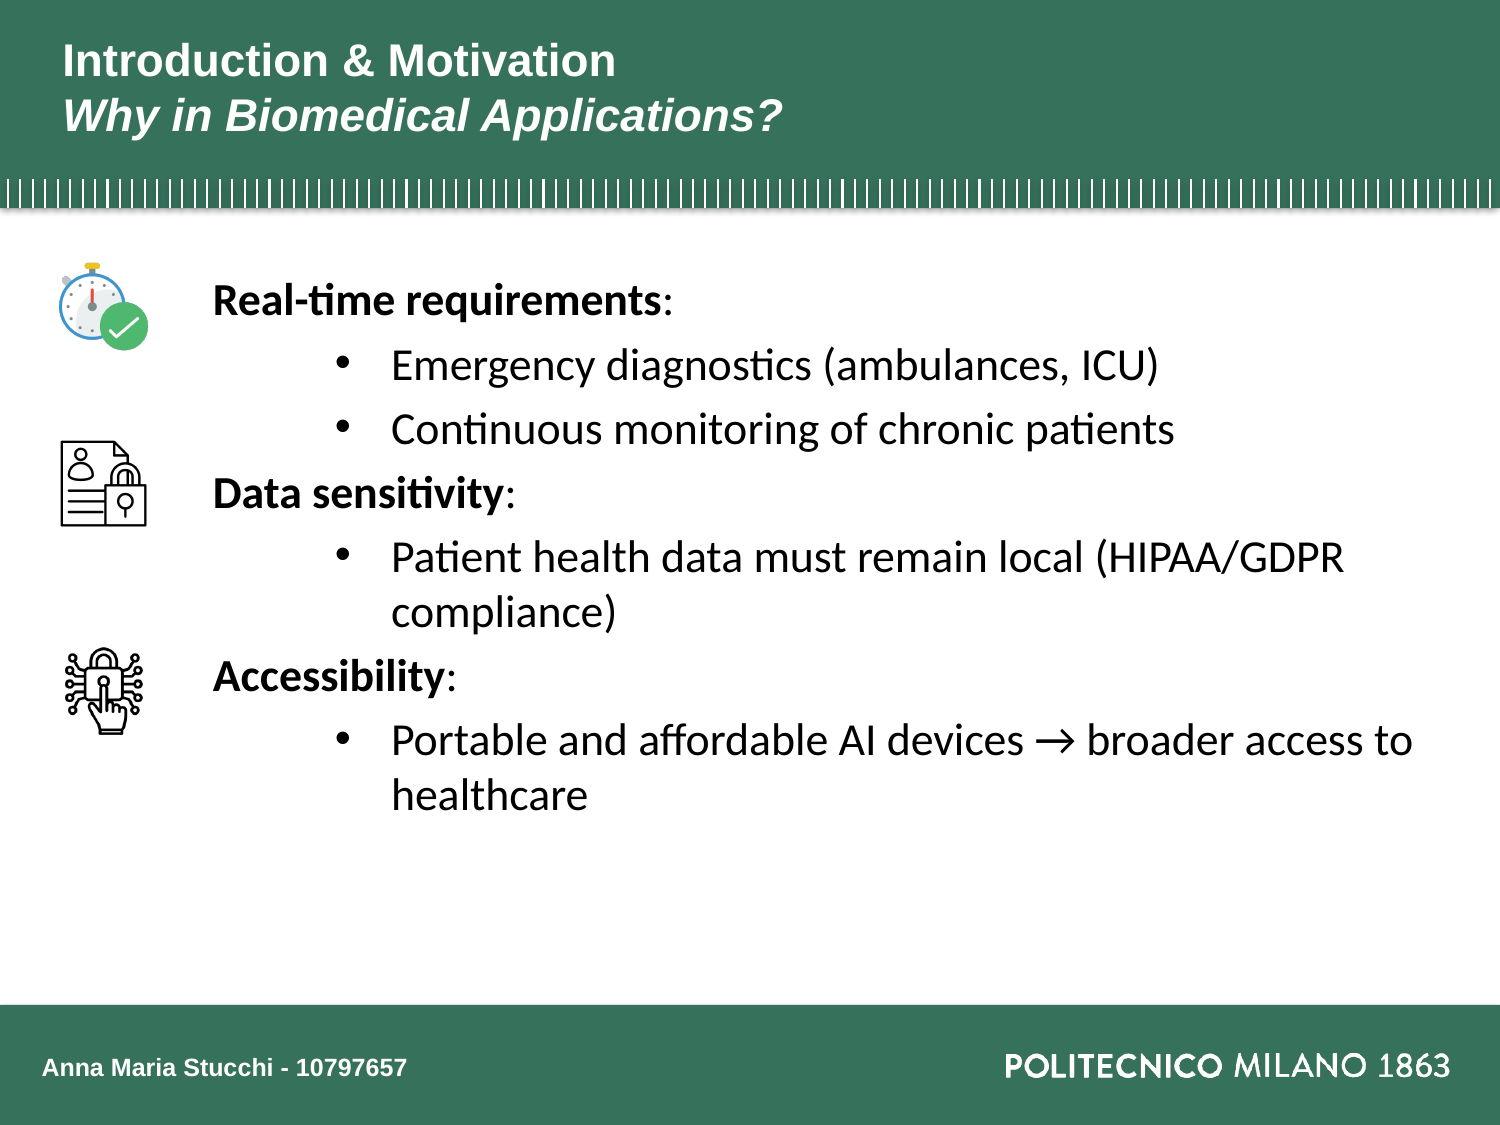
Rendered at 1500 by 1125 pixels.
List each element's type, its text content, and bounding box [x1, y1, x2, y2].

picture [59, 647, 148, 736]
list Real-time requirements: Emergency diagnostics (ambulances, ICU) Continuous monitoring of chronic patients Data sensitivity: Patient health data must remain local (HIPAA/GDPR compliance) Accessibility: Portable and affordable AI devices → broader access to healthcare [197, 262, 1441, 1005]
picture [59, 439, 148, 528]
title Introduction & Motivation Why in Biomedical Applications? [47, 22, 1455, 161]
picture [999, 1041, 1456, 1089]
picture [59, 262, 148, 351]
